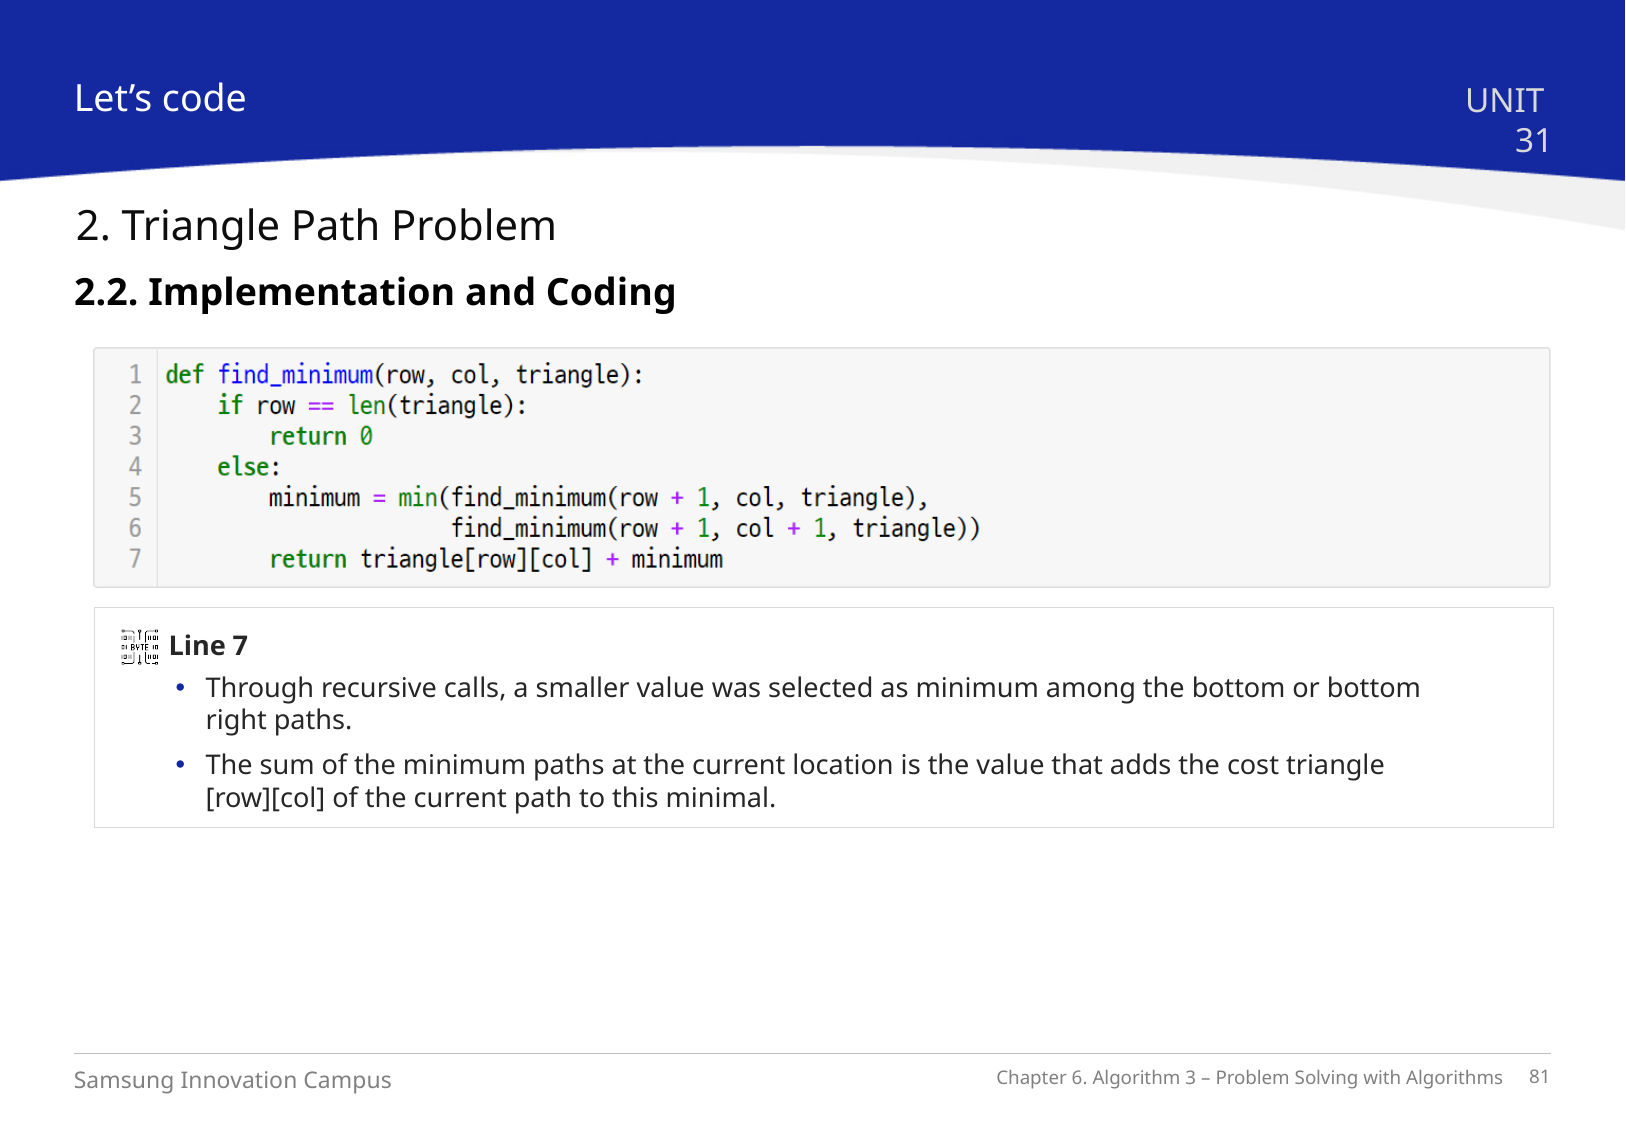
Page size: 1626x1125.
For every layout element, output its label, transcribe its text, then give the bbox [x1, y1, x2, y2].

text_box UNIT 31 [1422, 78, 1554, 159]
text_box 2.2. Implementation and Coding [59, 260, 1538, 320]
text_box 2. Triangle Path Problem [75, 198, 1554, 250]
text_box Let’s code [73, 73, 981, 120]
picture [0, 0, 1625, 1125]
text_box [94, 607, 1554, 828]
